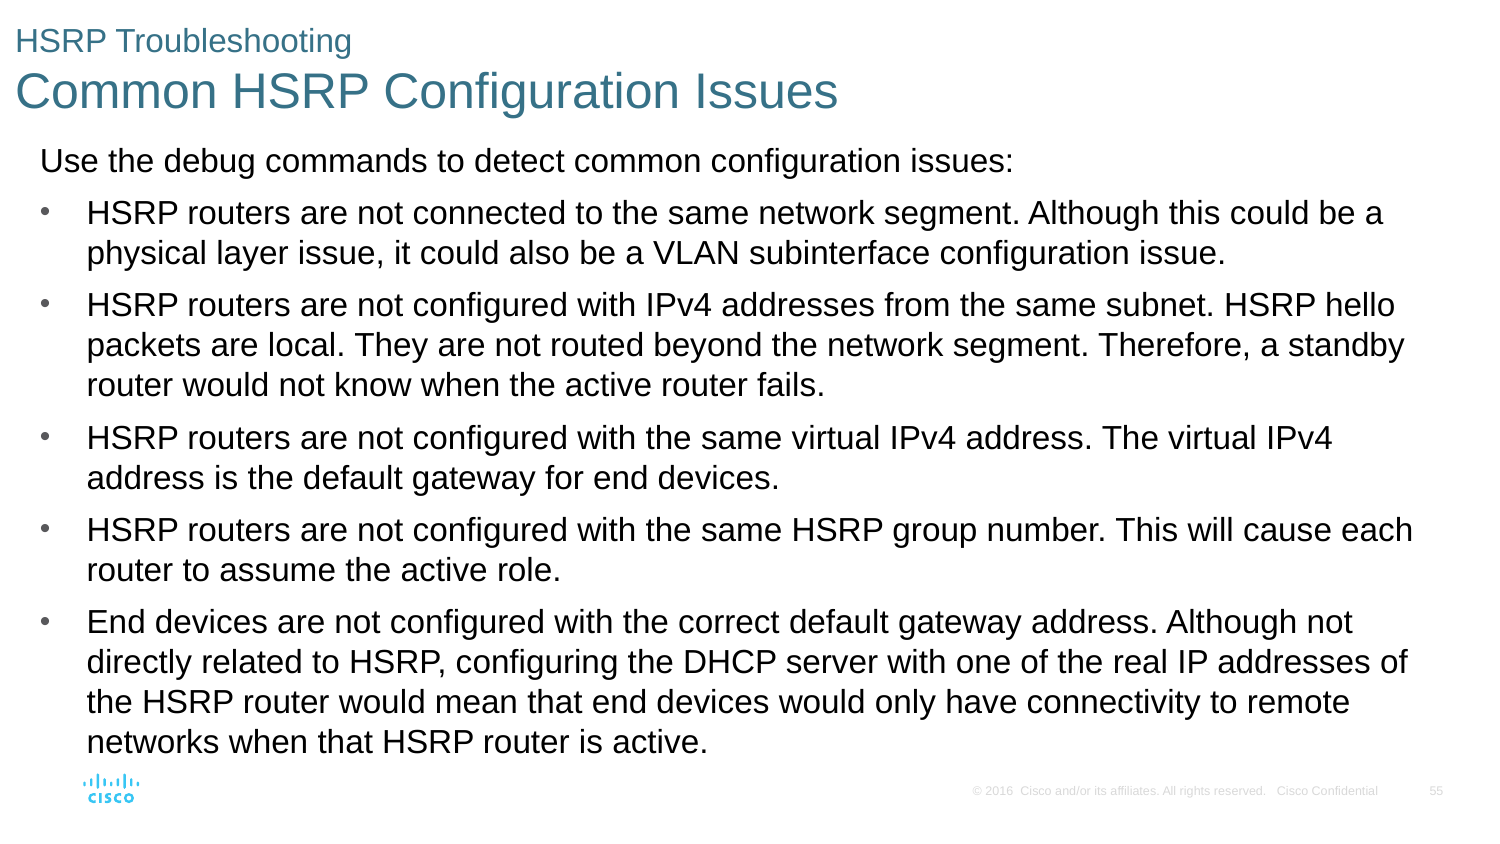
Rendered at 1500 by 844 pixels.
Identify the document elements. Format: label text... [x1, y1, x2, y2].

title HSRP Troubleshooting Common HSRP Configuration Issues [0, 6, 1500, 131]
text_box Use the debug commands to detect common configuration issues: HSRP routers are not connected to the same network segment. Although this could be a physical layer issue, it could also be a VLAN subinterface configuration issue. HSRP routers are not configured with IPv4 addresses from the same subnet. HSRP hello packets are local. They are not routed beyond the network segment. Therefore, a standby router would not know when the active router fails. HSRP routers are not configured with the same virtual IPv4 address. The virtual IPv4 address is the default gateway for end devices. HSRP routers are not configured with the same HSRP group number. This will cause each router to assume the active role. End devices are not configured with the correct default gateway address. Although not directly related to HSRP, configuring the DHCP server with one of the real IP addresses of the HSRP router would mean that end devices would only have connectivity to remote networks when that HSRP router is active. [24, 131, 1455, 768]
